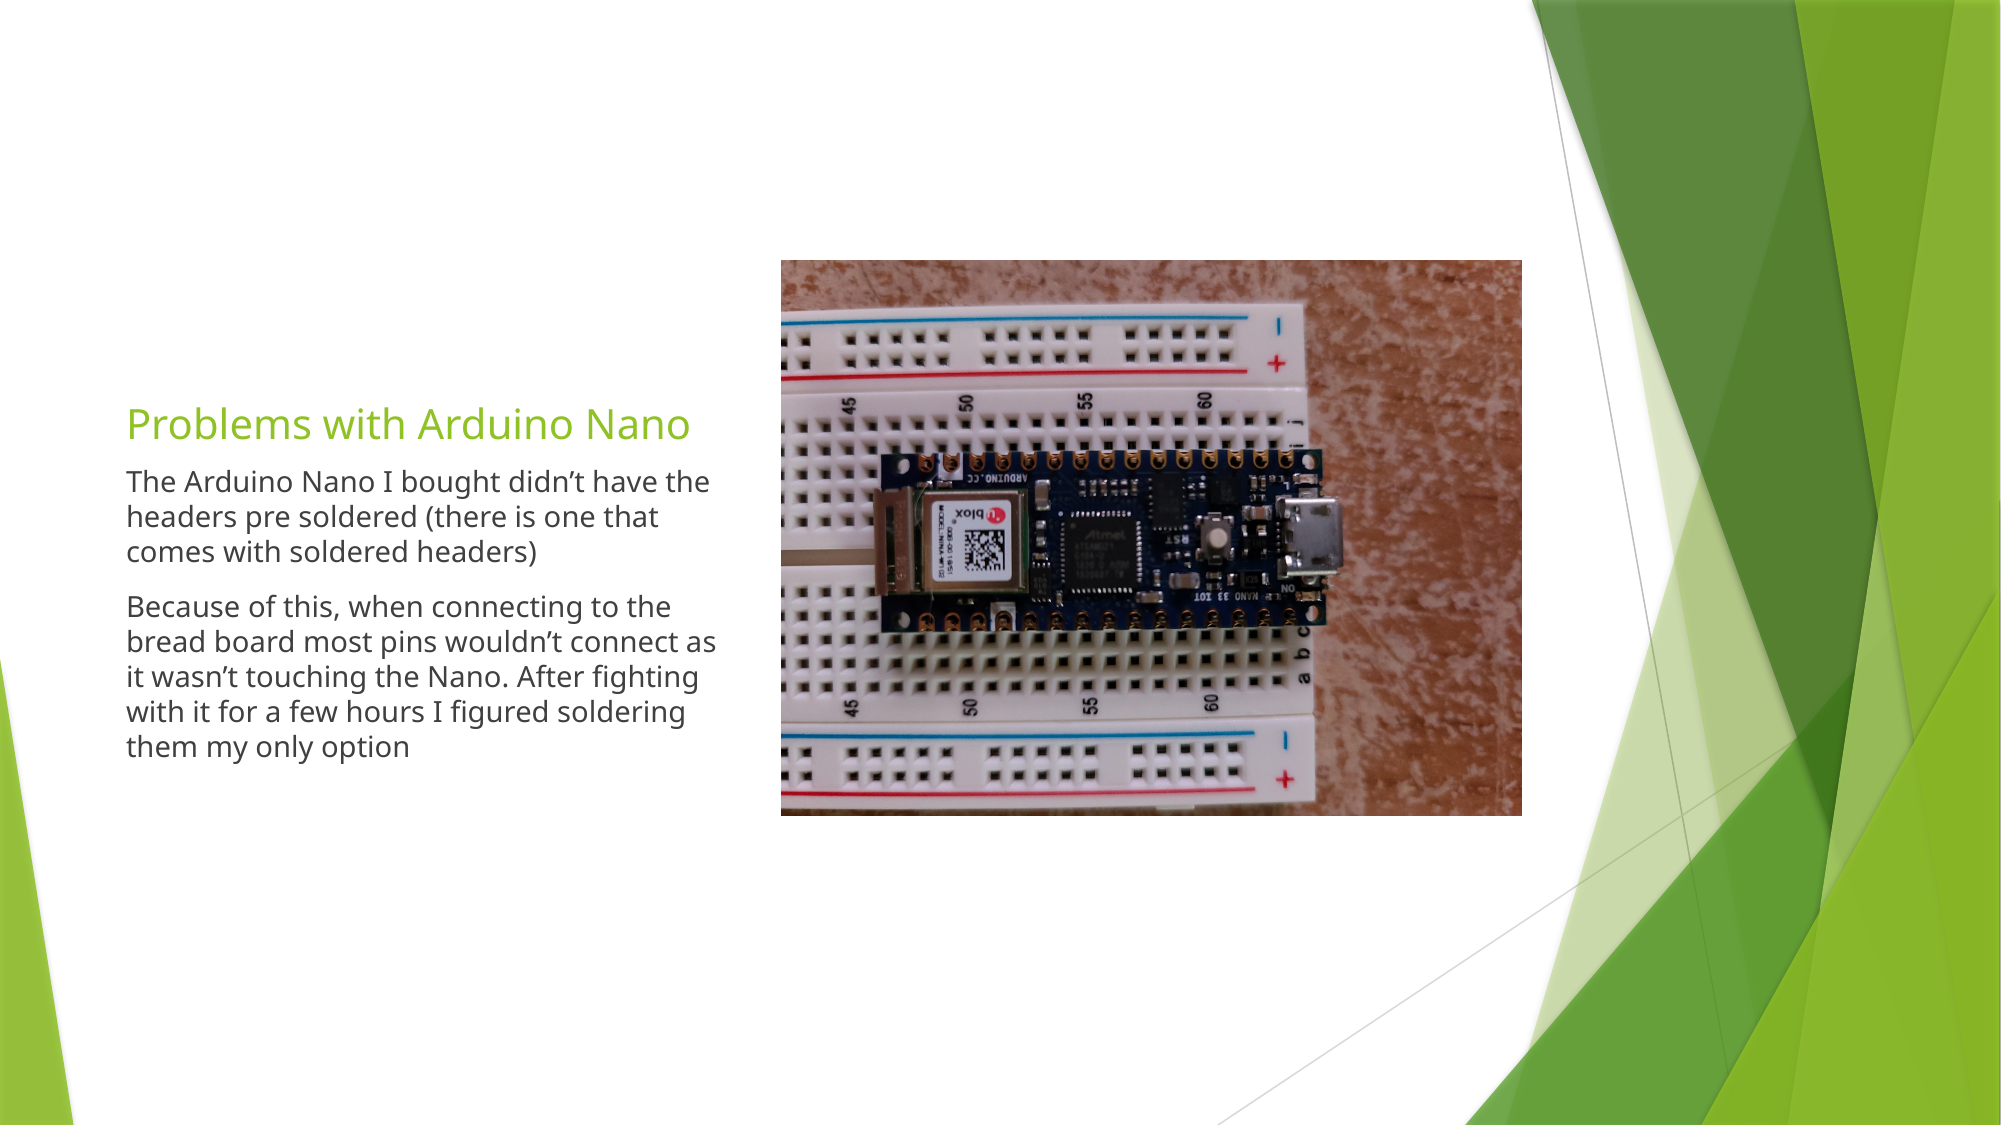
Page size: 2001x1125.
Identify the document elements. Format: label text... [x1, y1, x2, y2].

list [780, 259, 1522, 816]
list The Arduino Nano I bought didn’t have the headers pre soldered (there is one that comes with soldered headers) Because of this, when connecting to the bread board most pins wouldn’t connect as it wasn’t touching the Nano. After fighting with it for a few hours I figured soldering them my only option [111, 455, 744, 880]
title Problems with Arduino Nano [111, 245, 744, 455]
